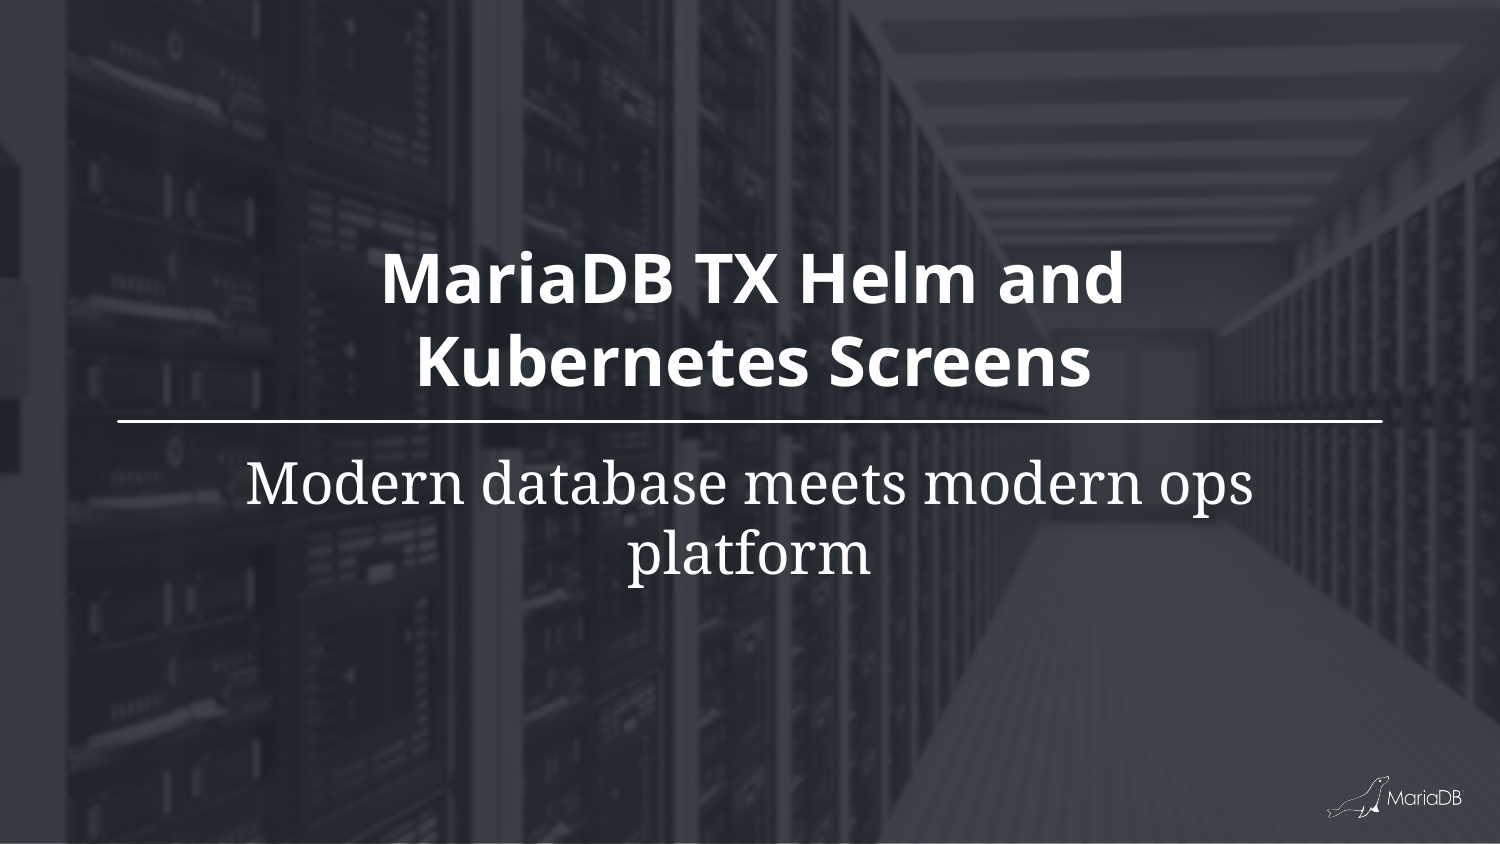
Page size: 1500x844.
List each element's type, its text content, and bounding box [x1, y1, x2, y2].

picture [1327, 776, 1464, 818]
title MariaDB TX Helm and Kubernetes Screens [107, 82, 1401, 401]
list Modern database meets modern ops platform [118, 446, 1382, 750]
